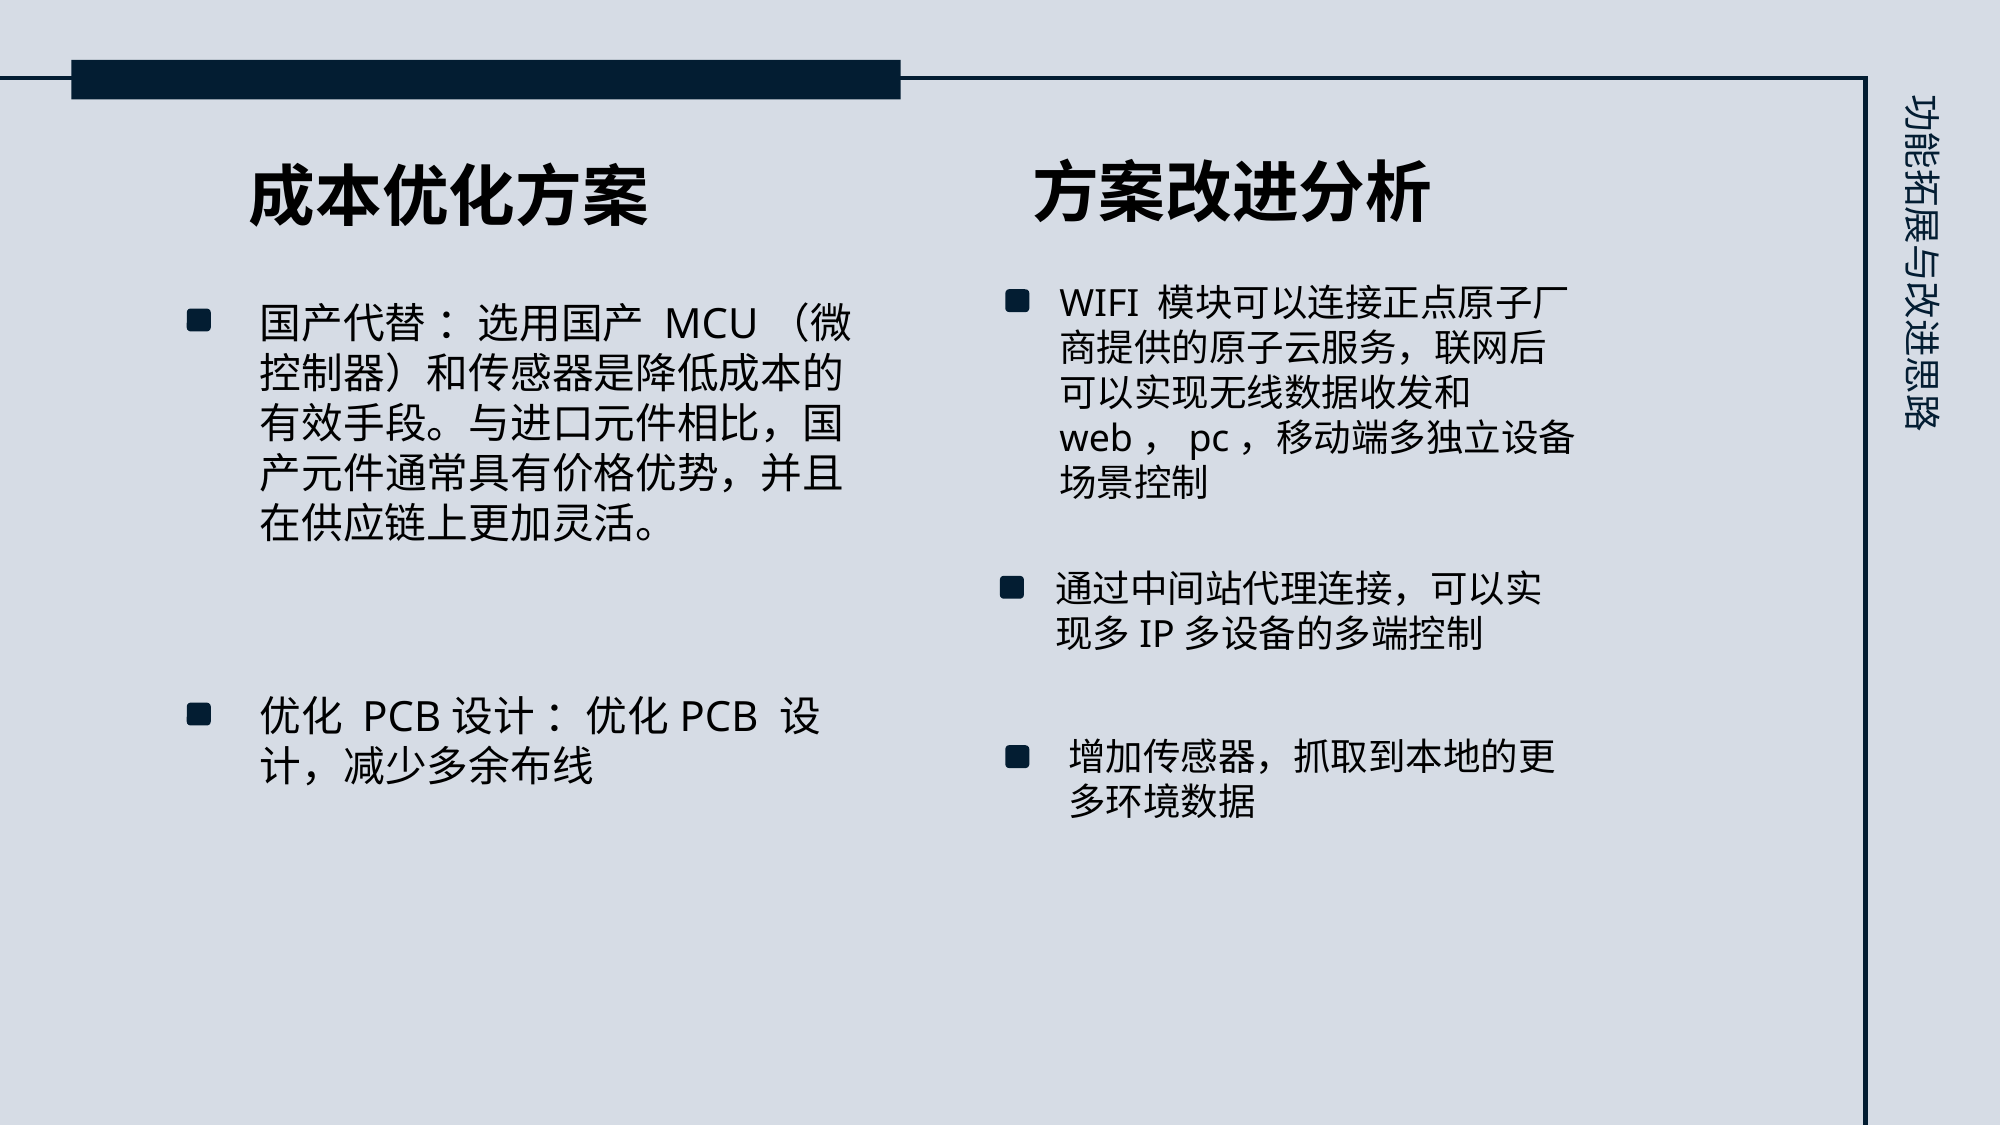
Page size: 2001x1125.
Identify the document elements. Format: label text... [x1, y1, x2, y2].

text_box [998, 574, 1025, 600]
text_box [0, 77, 1866, 1125]
text_box 方案改进分析 [1017, 142, 1579, 238]
text_box WIFI 模块可以连接正点原子厂商提供的原子云服务，联网后可以实现无线数据收发和web，pc，移动端多独立设备场景控制 [1044, 271, 1597, 512]
text_box [1004, 288, 1031, 314]
text_box [1004, 744, 1031, 770]
text_box 功能拓展与改进思路 [1877, 79, 1954, 467]
text_box [70, 59, 902, 77]
text_box 通过中间站代理连接，可以实现多IP多设备的多端控制 [1040, 557, 1587, 662]
text_box 优化 PCB设计 ：优化PCB 设计，减少多余布线 [245, 682, 873, 798]
text_box [185, 307, 212, 333]
text_box 增加传感器，抓取到本地的更多环境数据 [1053, 725, 1591, 831]
text_box [185, 701, 212, 727]
